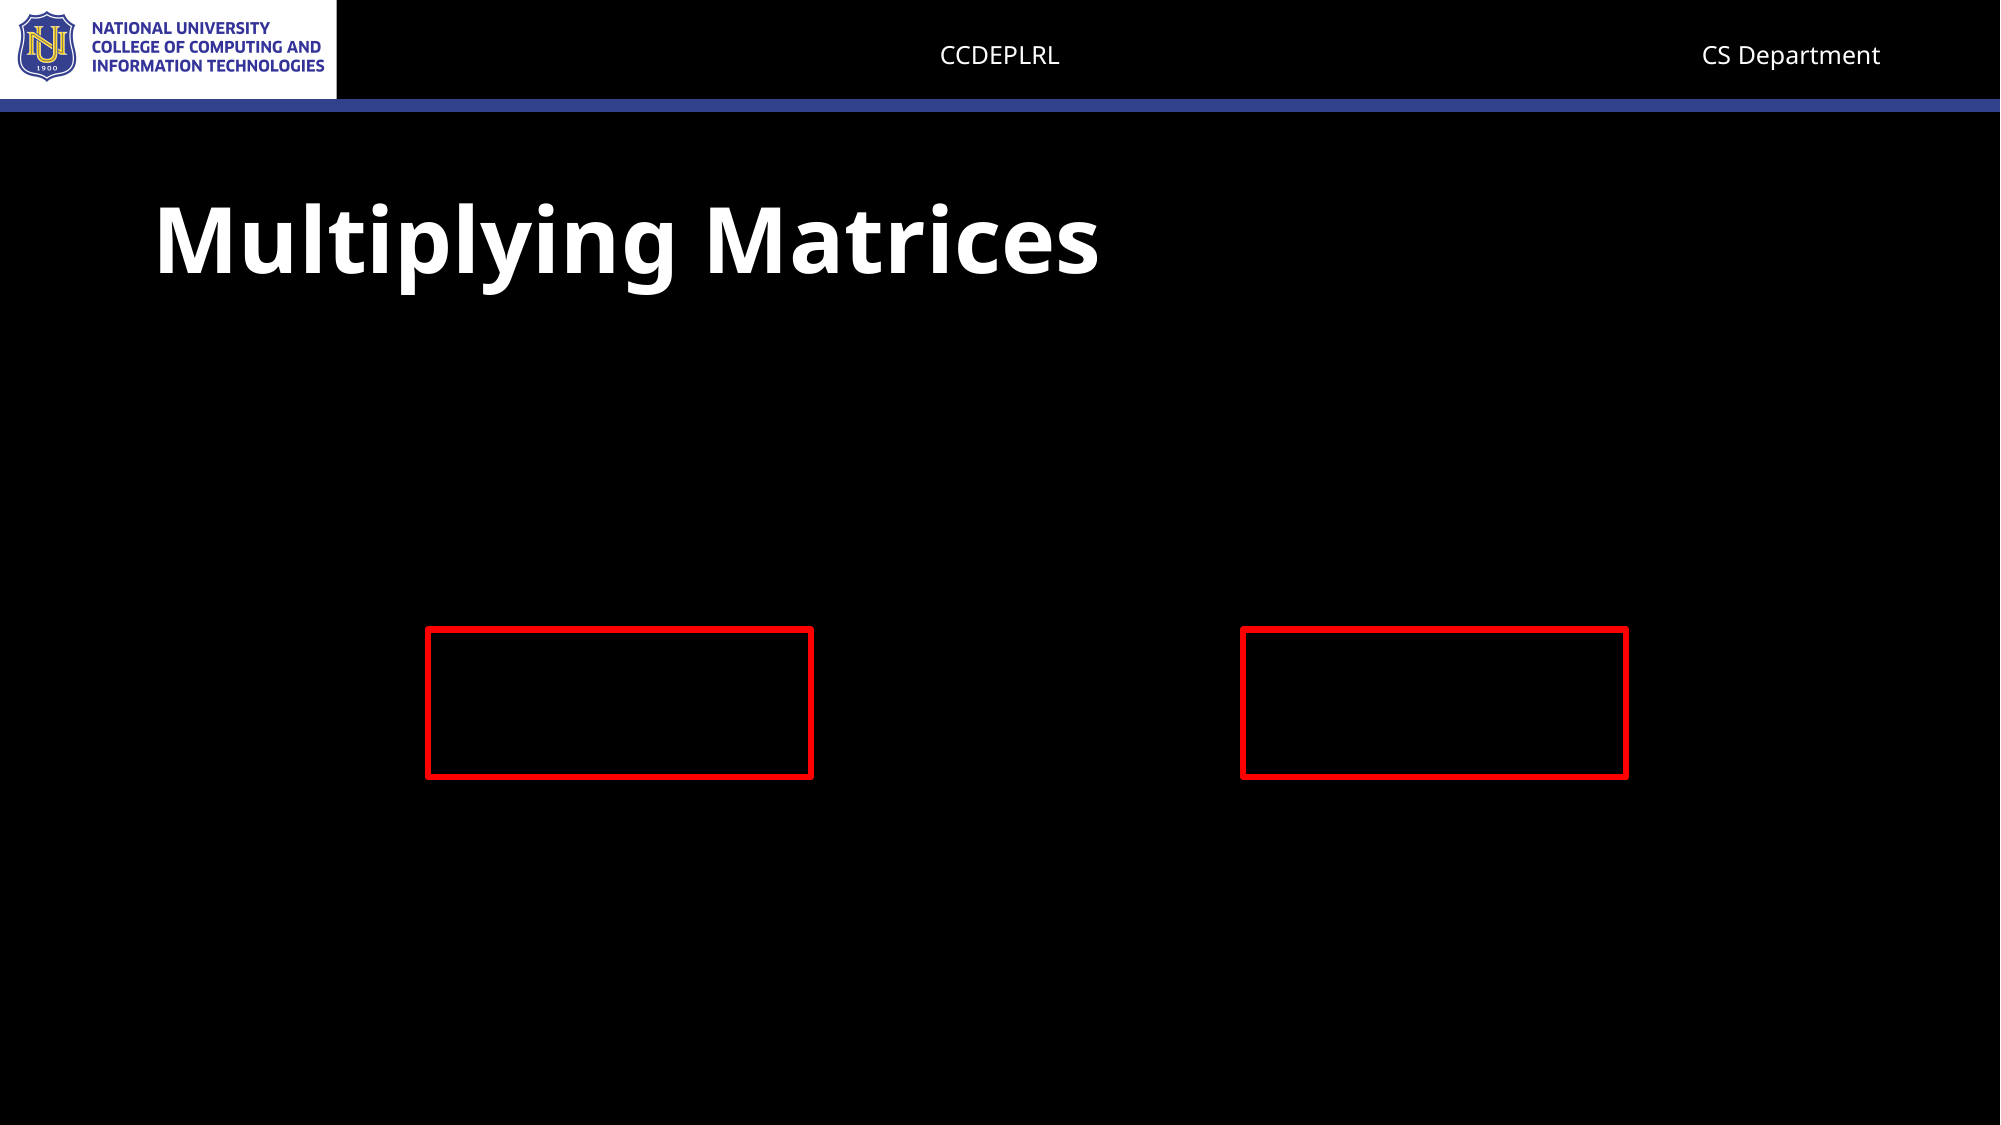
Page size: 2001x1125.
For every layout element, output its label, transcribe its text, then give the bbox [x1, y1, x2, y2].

picture [0, 0, 337, 99]
title Multiplying Matrices [137, 135, 1863, 353]
